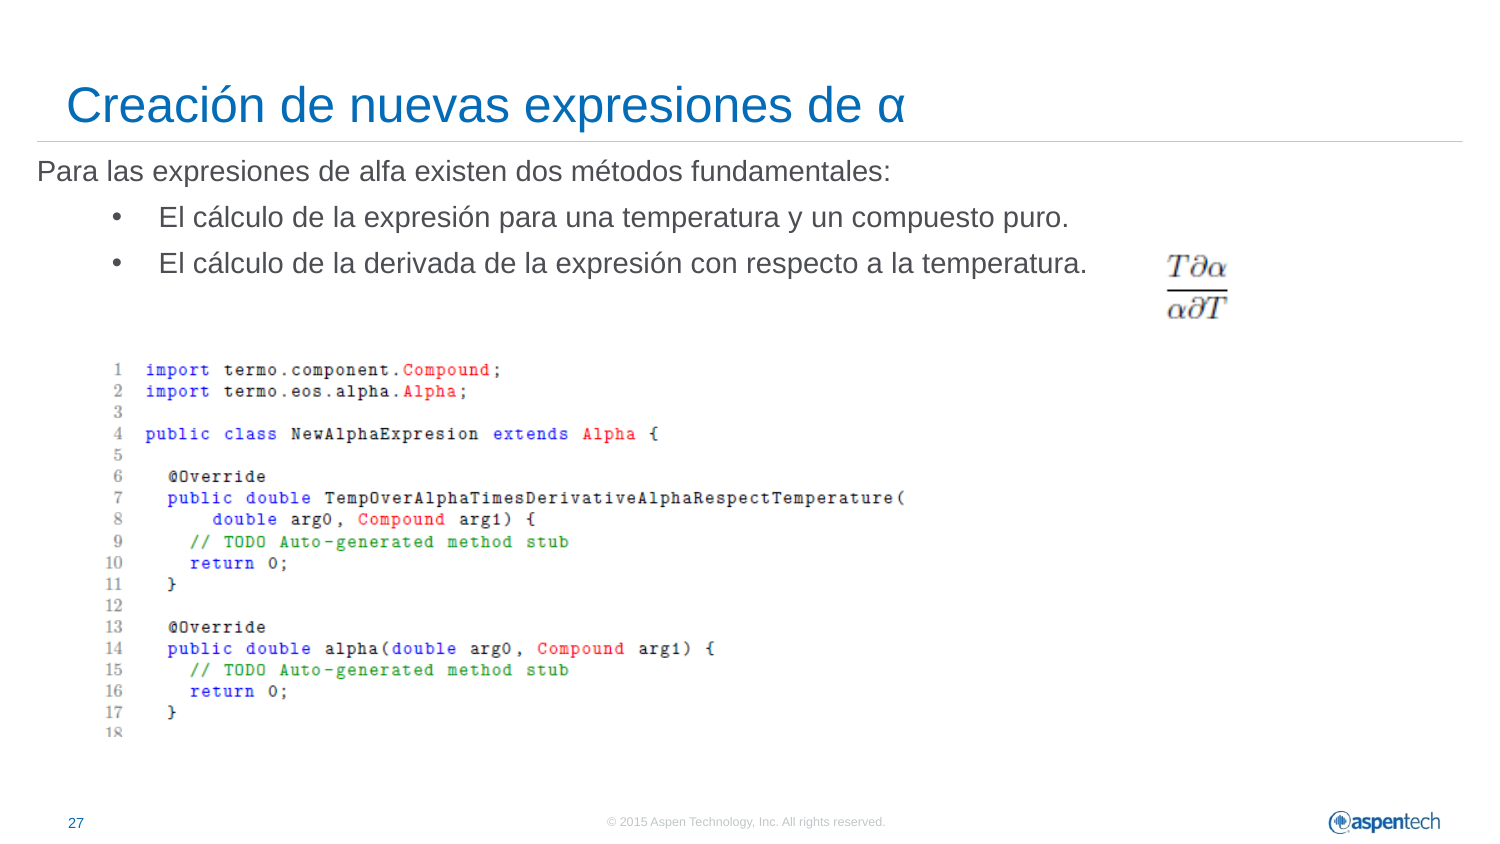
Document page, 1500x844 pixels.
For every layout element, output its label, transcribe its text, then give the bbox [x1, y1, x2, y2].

picture [86, 349, 924, 737]
picture [1321, 801, 1447, 844]
text_box Para las expresiones de alfa existen dos métodos fundamentales: El cálculo de la expresión para una temperatura y un compuesto puro. El cálculo de la derivada de la expresión con respecto a la temperatura. [22, 148, 1457, 287]
title Creación de nuevas expresiones de α [50, 14, 1444, 142]
text_box [49, 287, 869, 769]
picture [1142, 239, 1249, 351]
